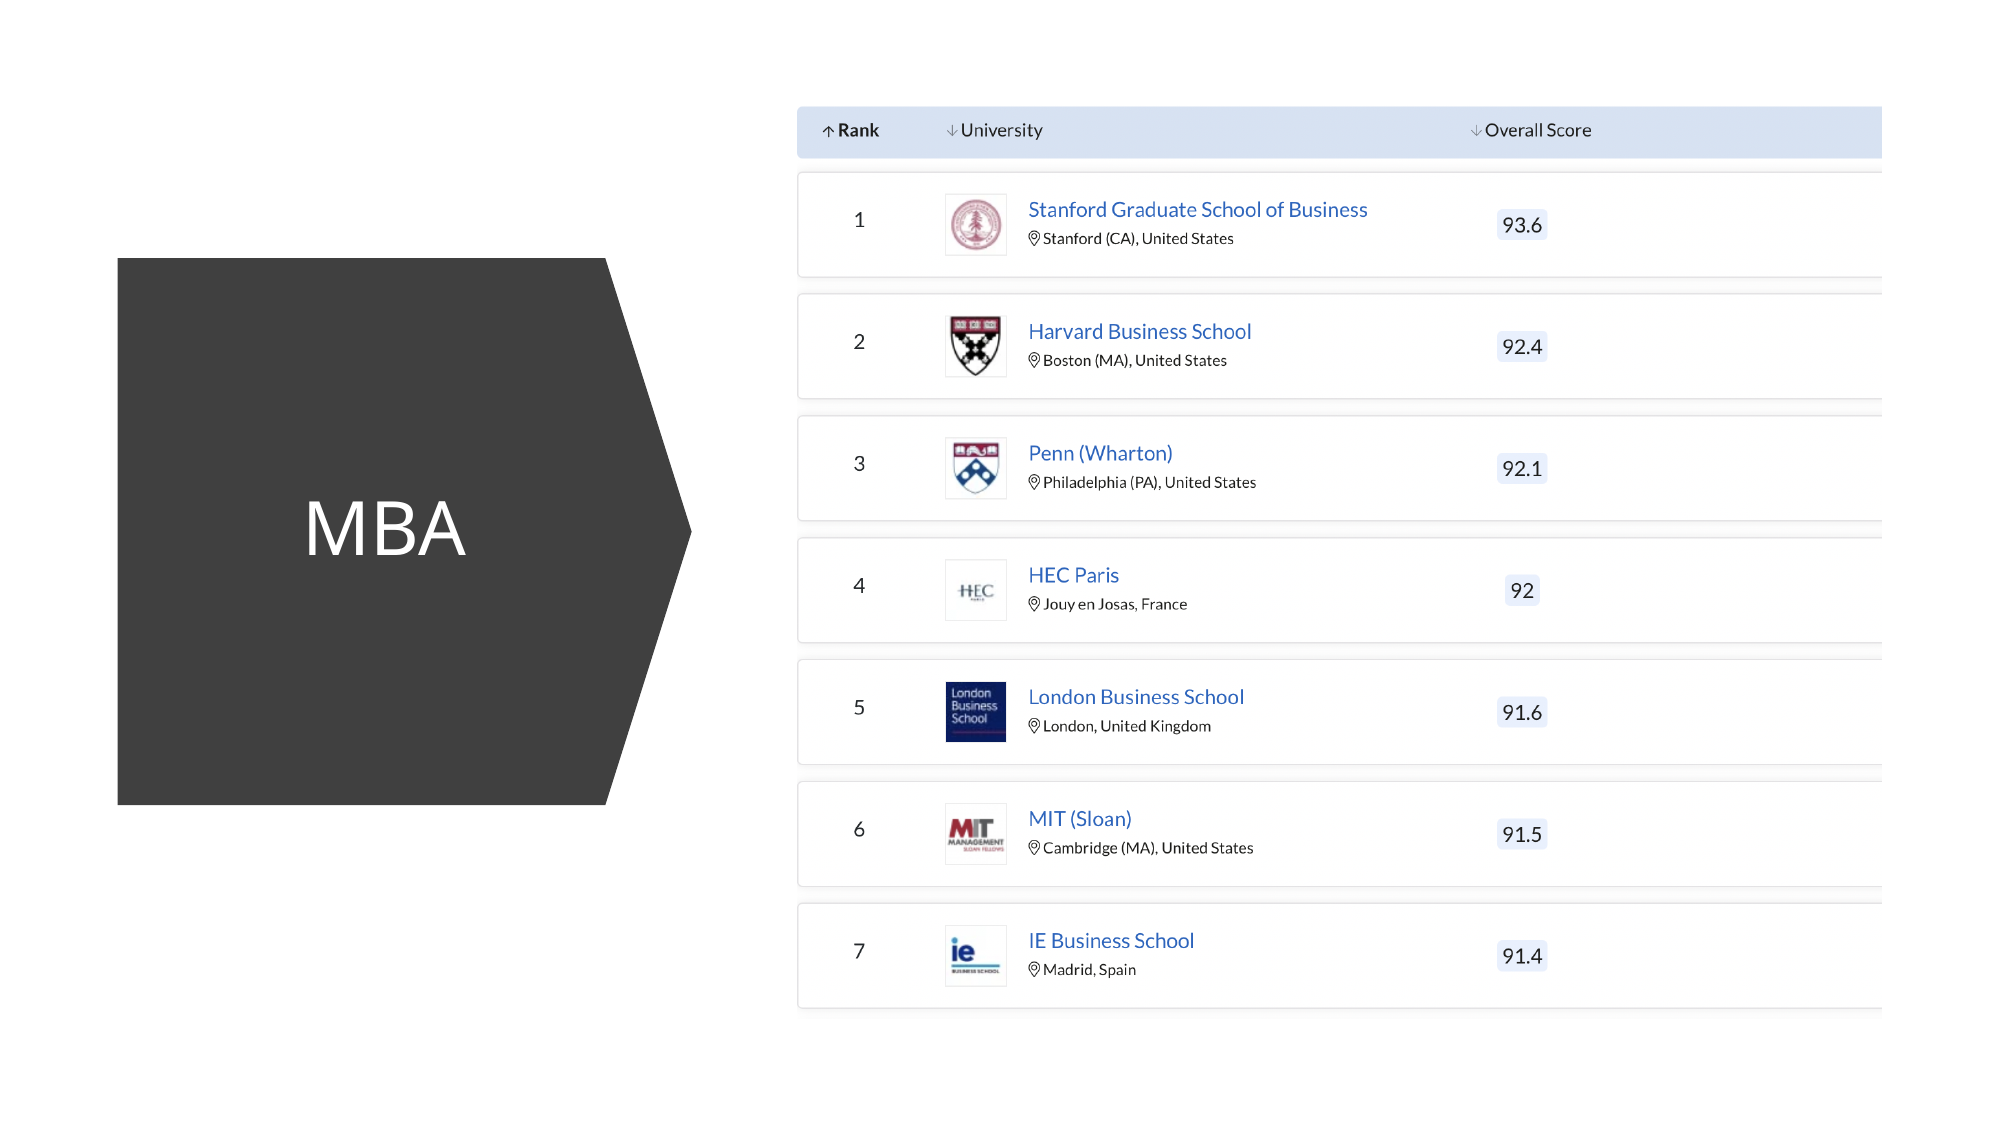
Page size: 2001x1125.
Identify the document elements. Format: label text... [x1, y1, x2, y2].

picture [797, 105, 1883, 1020]
text_box [116, 257, 693, 807]
title MBA [168, 322, 601, 741]
